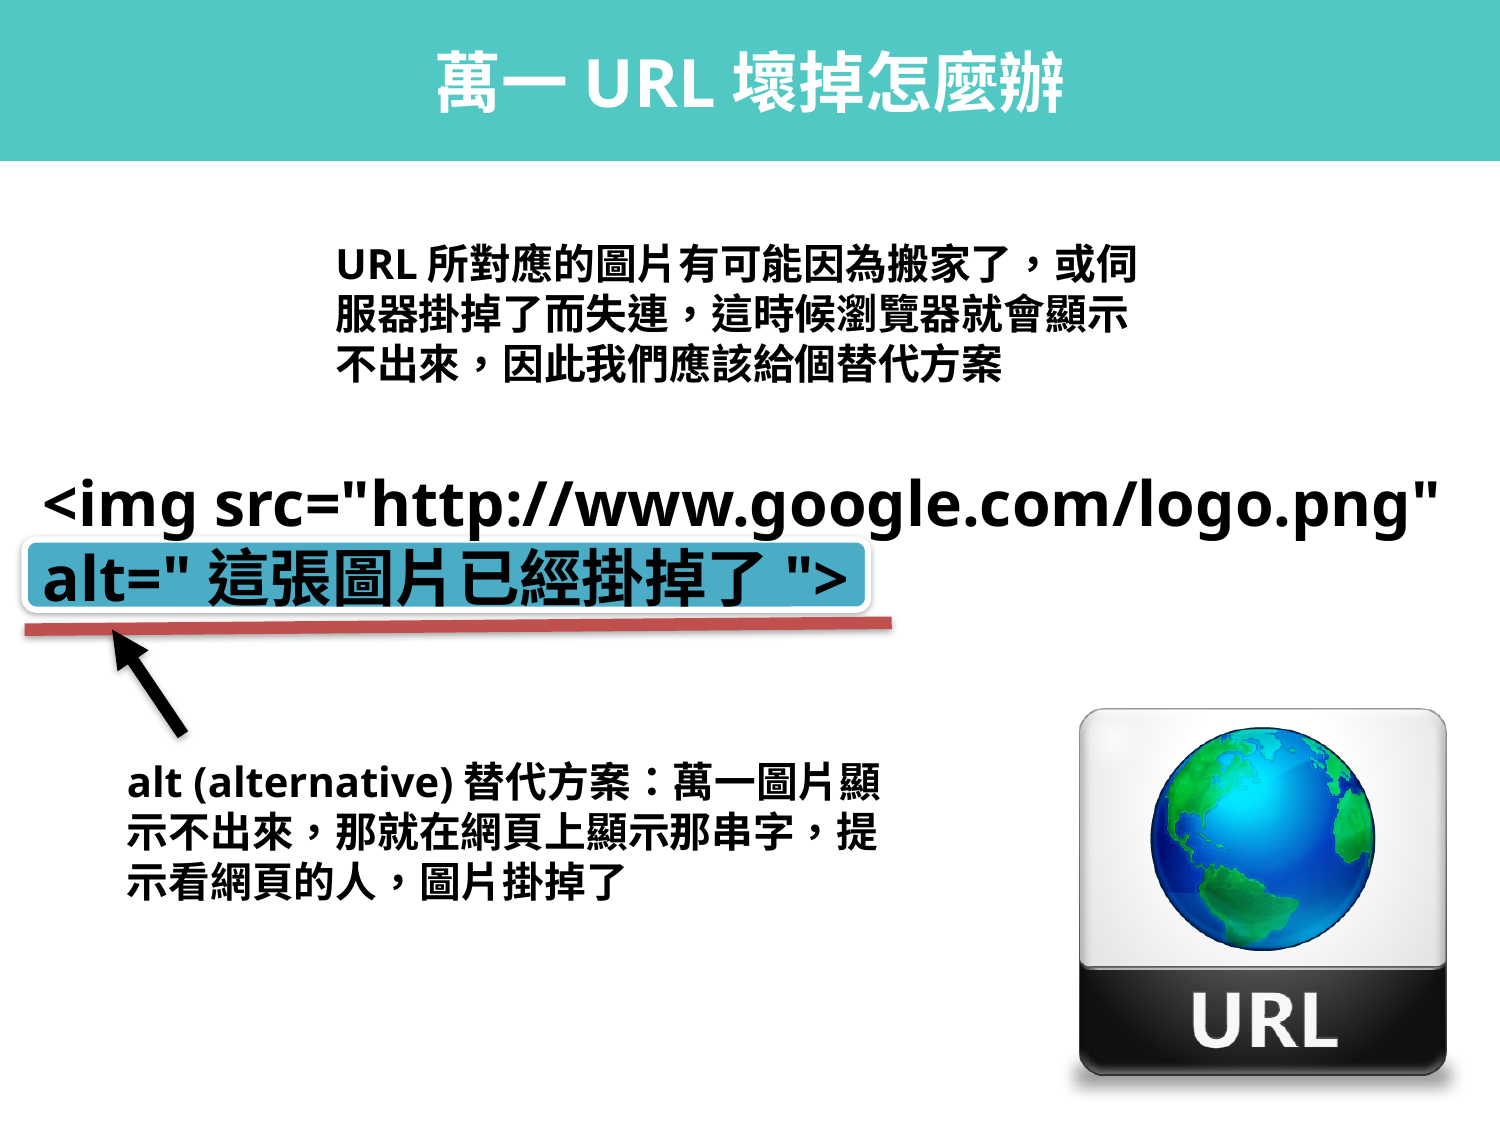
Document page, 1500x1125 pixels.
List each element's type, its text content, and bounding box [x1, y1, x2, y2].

picture [1049, 680, 1476, 1107]
text_box [21, 538, 28, 611]
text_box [111, 629, 184, 735]
title 萬一URL壞掉怎麼辦 [0, 0, 1500, 161]
text_box <img src="http://www.google.com/logo.png" alt="這張圖片已經掛掉了"> [28, 456, 1458, 621]
text_box URL所對應的圖片有可能因為搬家了，或伺服器掛掉了而失連，這時候瀏覽器就會顯示不出來，因此我們應該給個替代方案 [320, 230, 1180, 395]
text_box alt (alternative)替代方案：萬一圖片顯示不出來，那就在網頁上顯示那串字，提示看網頁的人，圖片掛掉了 [112, 748, 908, 913]
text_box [24, 622, 892, 630]
